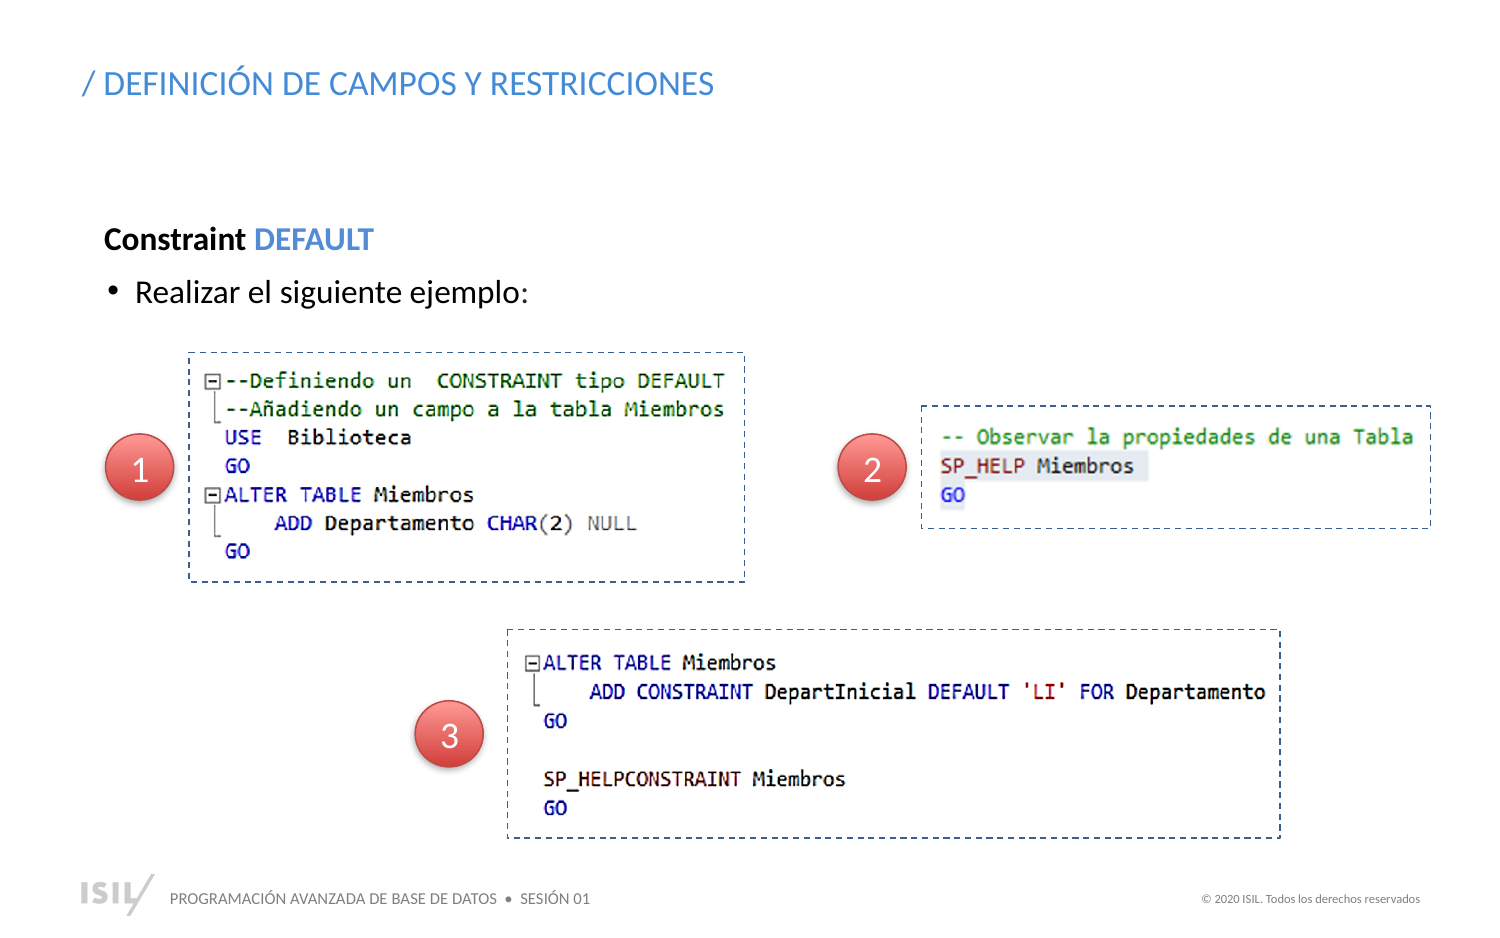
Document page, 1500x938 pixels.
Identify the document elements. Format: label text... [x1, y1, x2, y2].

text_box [101, 217, 1431, 838]
text_box / DEFINICIÓN DE CAMPOS Y RESTRICCIONES [66, 52, 1249, 111]
